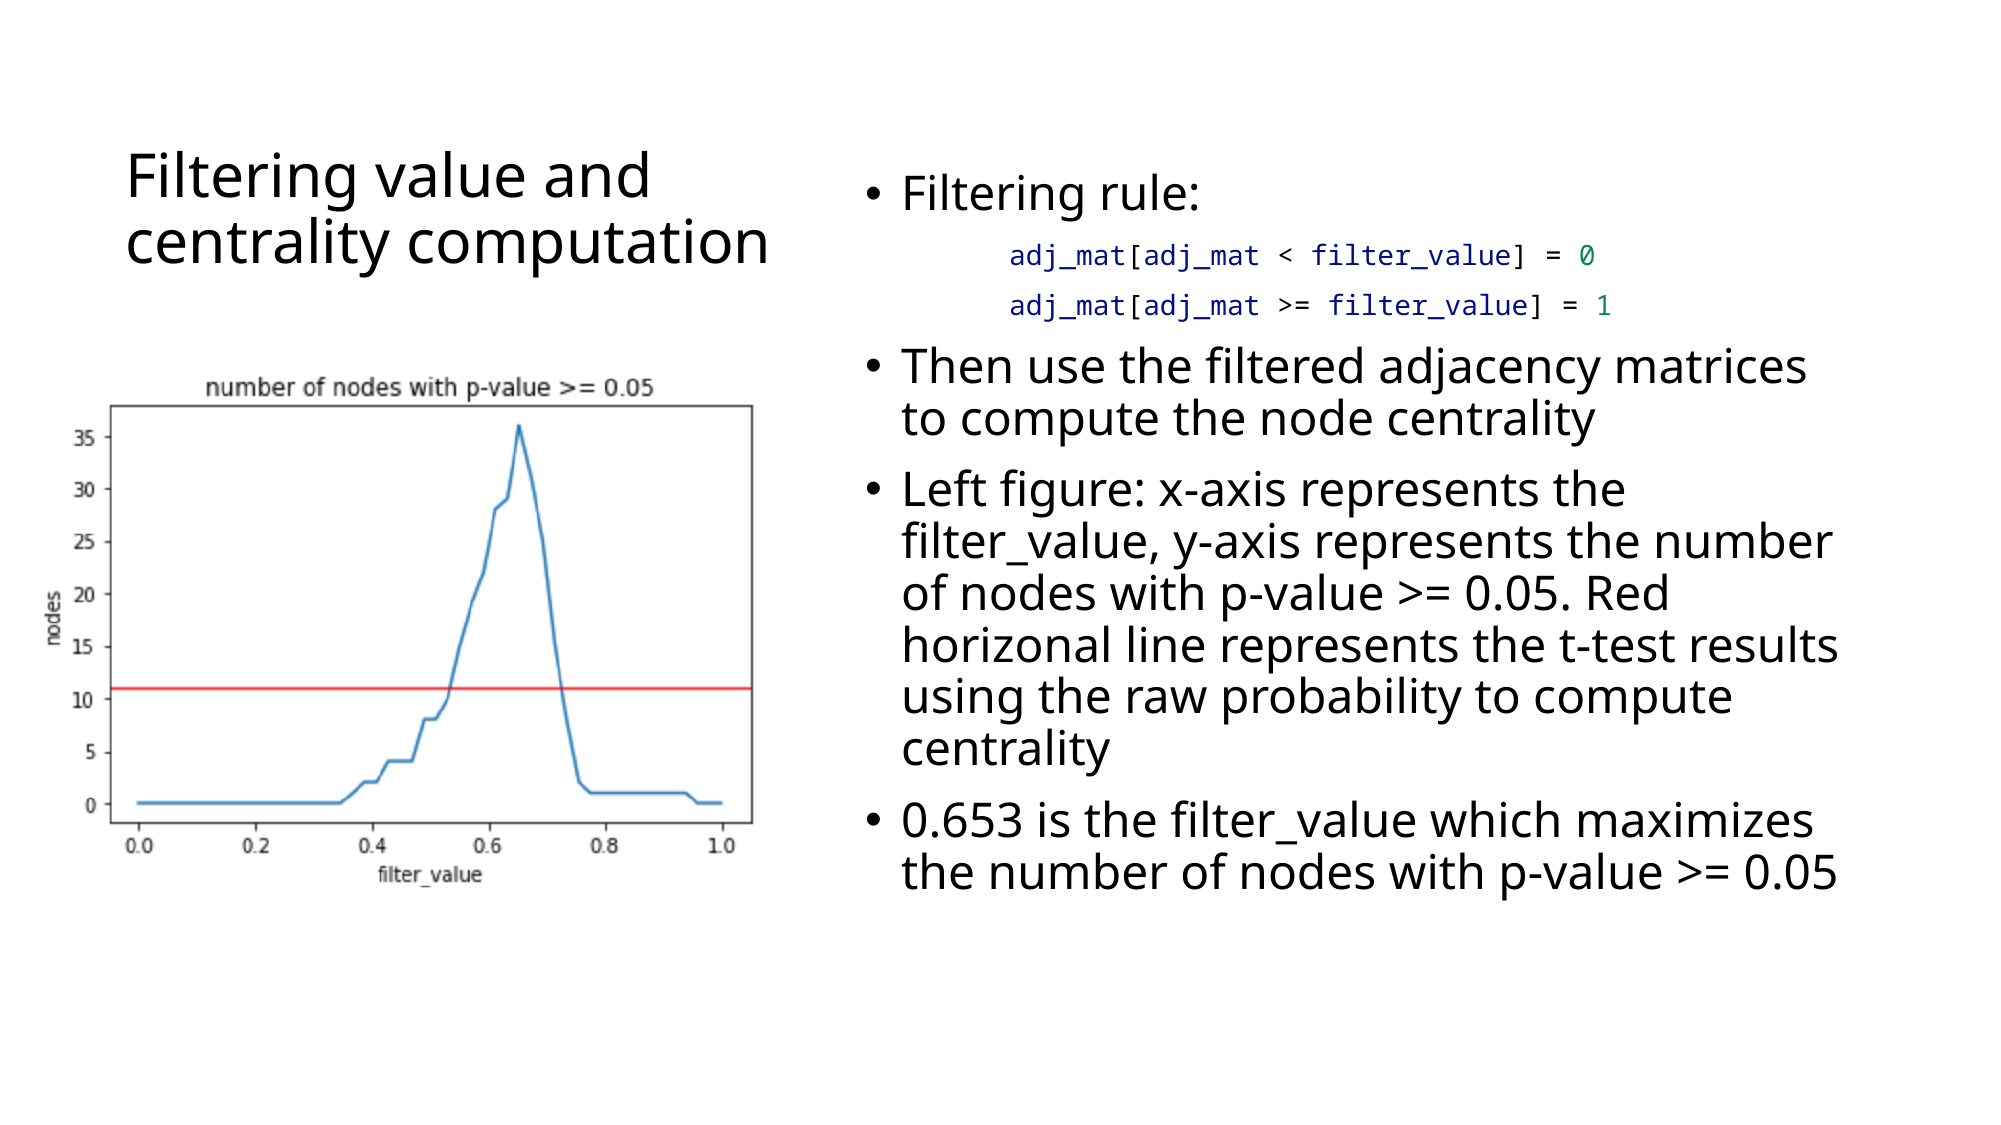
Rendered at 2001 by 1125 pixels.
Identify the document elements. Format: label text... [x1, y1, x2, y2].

title Filtering value and centrality computation [110, 135, 798, 284]
list Filtering rule: adj_mat[adj_mat < filter_value] = 0 adj_mat[adj_mat >= filter_value] = 1 Then use the filtered adjacency matrices to compute the node centrality Left figure: x-axis represents the filter_value, y-axis represents the number of nodes with p-value >= 0.05. Red horizonal line represents the t-test results using the raw probability to compute centrality 0.653 is the filter_value which maximizes the number of nodes with p-value >= 0.05 [850, 161, 1863, 962]
picture [22, 337, 851, 908]
